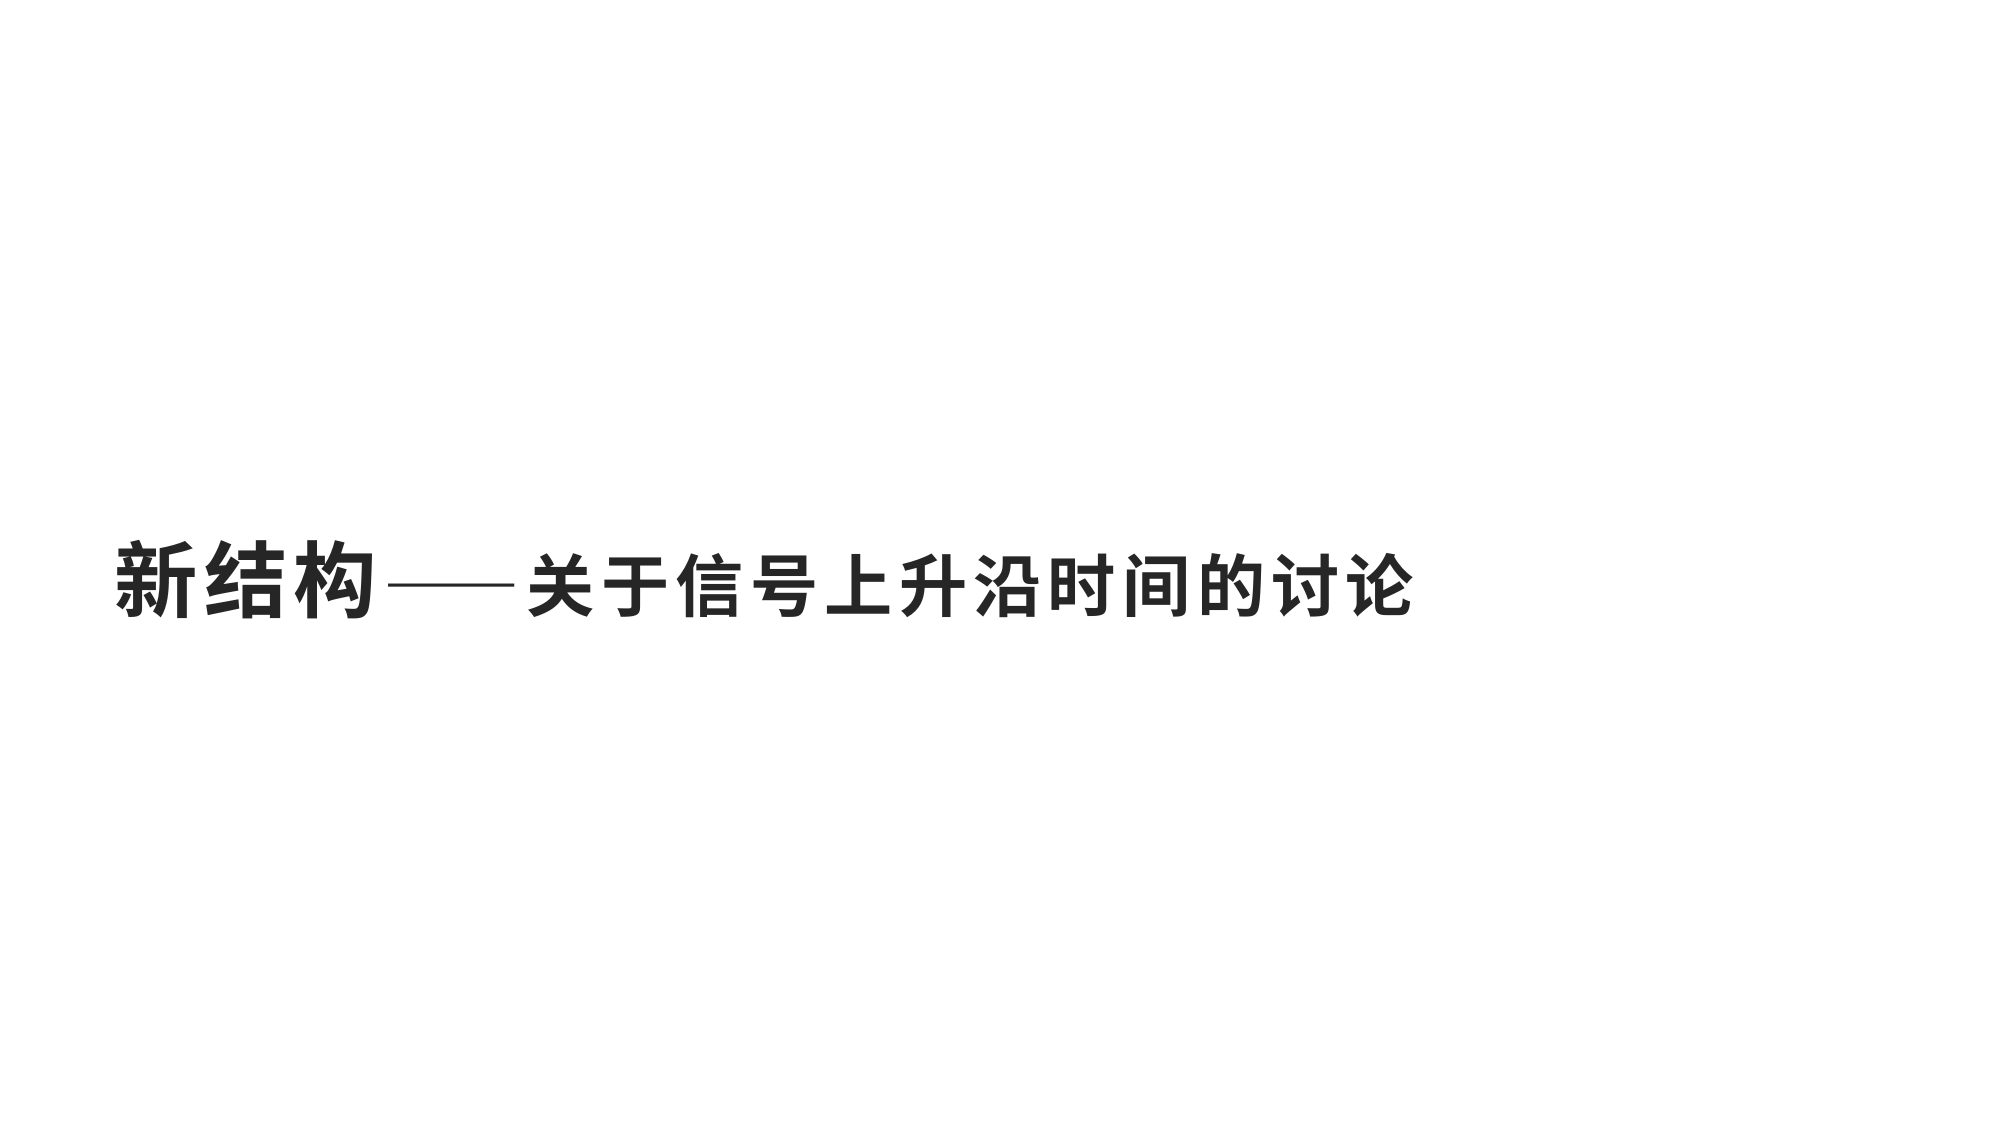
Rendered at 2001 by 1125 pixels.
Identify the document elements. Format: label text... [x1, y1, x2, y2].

title 新结构——关于信号上升沿时间的讨论 [99, 520, 1900, 636]
